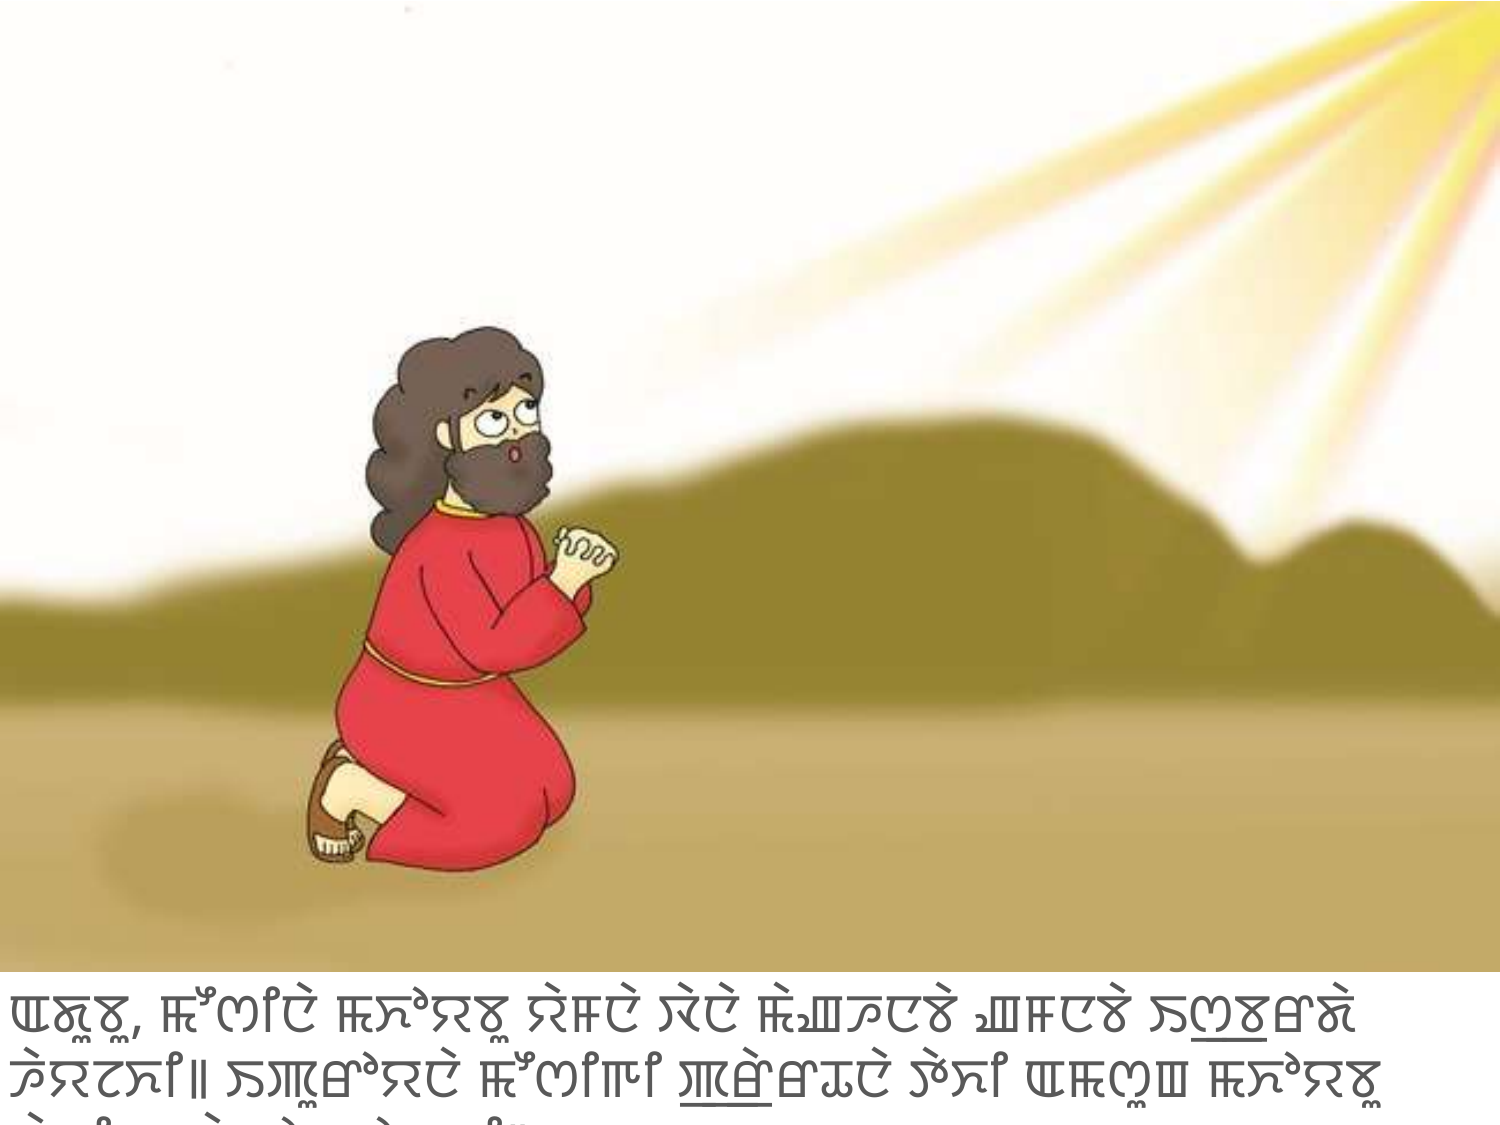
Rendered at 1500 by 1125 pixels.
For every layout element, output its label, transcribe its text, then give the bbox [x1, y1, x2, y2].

picture [0, 0, 1500, 972]
text_box ꯑꯗꯨꯕꯨ, ꯃꯧꯁꯤꯅꯥ ꯃꯈꯣꯌꯕꯨ ꯌꯥꯝꯅꯥ ꯋꯥꯅꯥ ꯃꯥꯉꯍꯅꯕꯥ ꯉꯝꯅꯕꯥ ꯏꯁ꯭ꯕꯔꯗꯥ ꯍꯥꯌꯖꯈꯤ꯫ ꯏꯄꯨꯔꯣꯌꯅꯥ ꯃꯧꯁꯤꯒꯤ ꯄ꯭ꯔꯥꯔꯊꯅꯥ ꯇꯥꯈꯤ ꯑꯃꯁꯨꯡ ꯃꯈꯣꯌꯕꯨ ꯌꯥꯅꯤꯡꯗꯕꯥ ꯐꯣꯡꯗꯣꯀꯈꯤ꯫ [0, 979, 1500, 1125]
